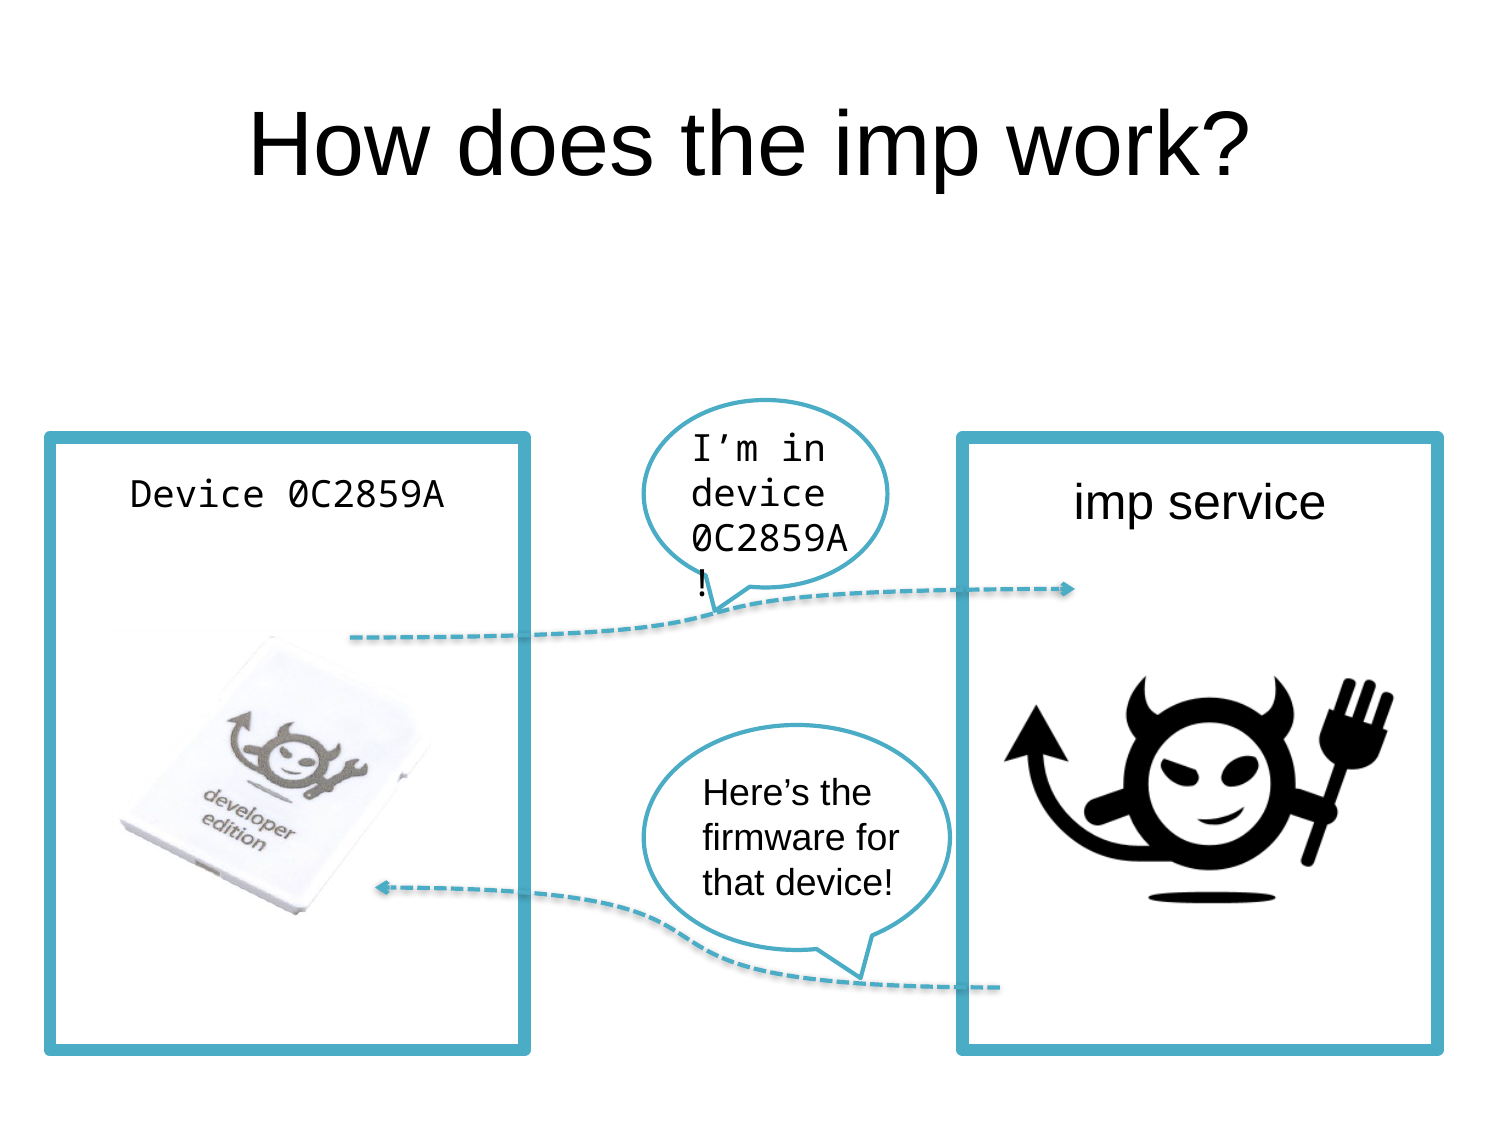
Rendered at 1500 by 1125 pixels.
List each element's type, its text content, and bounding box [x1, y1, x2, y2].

text_box [641, 427, 676, 561]
text_box [960, 435, 1439, 1052]
picture [112, 612, 438, 938]
text_box imp service [987, 462, 1413, 538]
text_box [641, 722, 912, 885]
text_box Device 0C2859A [75, 462, 500, 523]
text_box [48, 435, 527, 1052]
picture [1002, 624, 1399, 911]
text_box [877, 451, 890, 536]
text_box [693, 397, 839, 416]
text_box Here’s the firmware for that device! [687, 760, 950, 885]
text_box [374, 887, 1001, 988]
title How does the imp work? [75, 45, 1425, 233]
text_box I’m in device 0C2859A! [676, 416, 877, 587]
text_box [349, 588, 1076, 638]
